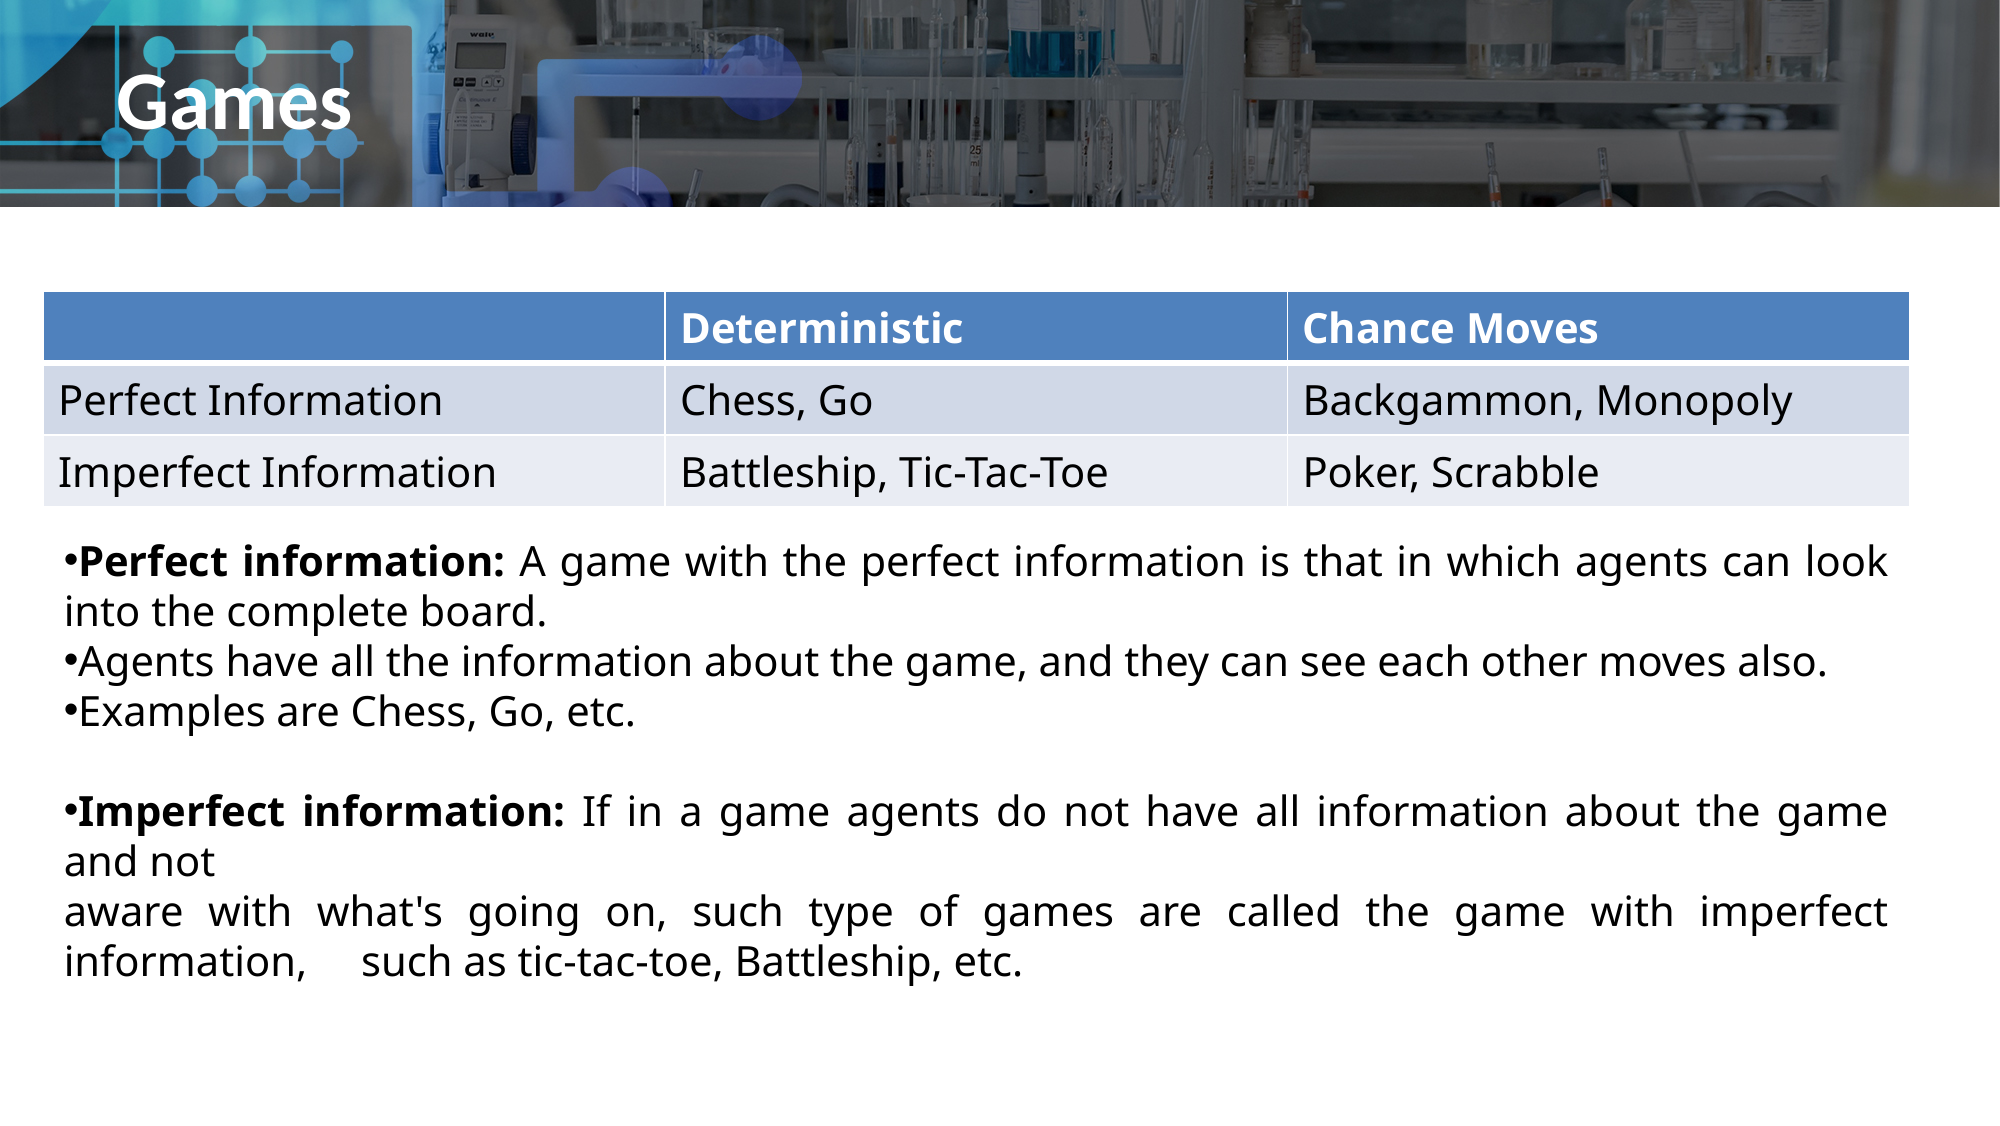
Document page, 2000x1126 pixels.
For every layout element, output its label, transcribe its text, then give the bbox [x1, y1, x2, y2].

text_box Perfect information: A game with the perfect information is that in which agents can look into the complete board. Agents have all the information about the game, and they can see each other moves also. Examples are Chess, Go, etc. Imperfect information: If in a game agents do not have all information about the game and not aware with what's going on, such type of games are called the game with imperfect information, such as tic-tac-toe, Battleship, etc. [48, 527, 1904, 993]
table_cell Backgammon, Monopoly [1288, 366, 1909, 434]
table_cell Chess, Go [666, 366, 1287, 434]
table_header [44, 292, 664, 360]
table_cell Imperfect Information [44, 436, 664, 506]
table_cell Battleship, Tic-Tac-Toe [666, 436, 1287, 506]
table_cell Poker, Scrabble [1288, 436, 1909, 506]
table_header Deterministic [666, 292, 1287, 360]
table_header Chance Moves [1288, 292, 1909, 360]
picture [0, 0, 2000, 1125]
title Games [99, 31, 1900, 163]
table_cell Perfect Information [44, 366, 664, 434]
